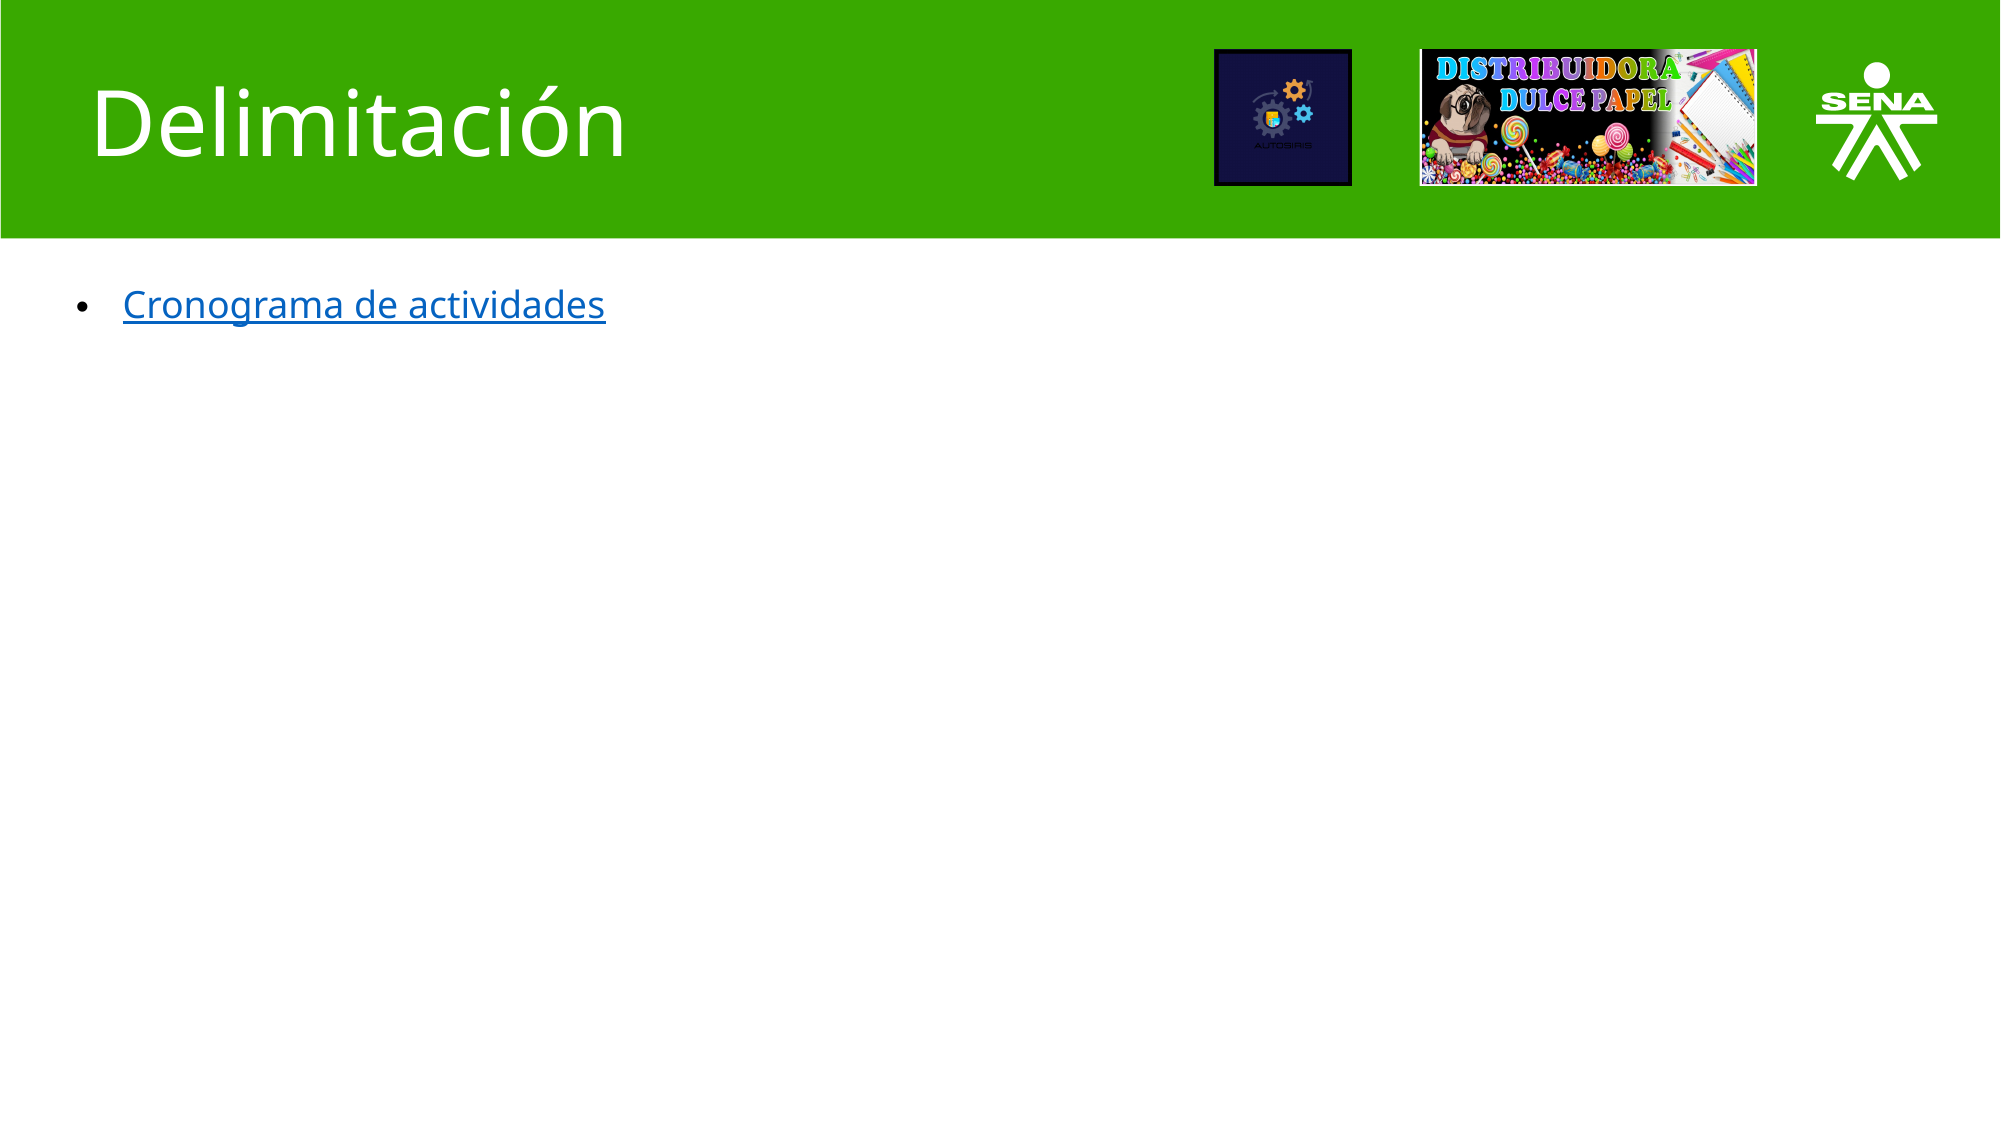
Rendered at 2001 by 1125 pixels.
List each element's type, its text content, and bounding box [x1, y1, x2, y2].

text_box Cronograma de actividades [61, 273, 1939, 420]
title Delimitación [74, 18, 1800, 236]
picture [0, 0, 2001, 1125]
